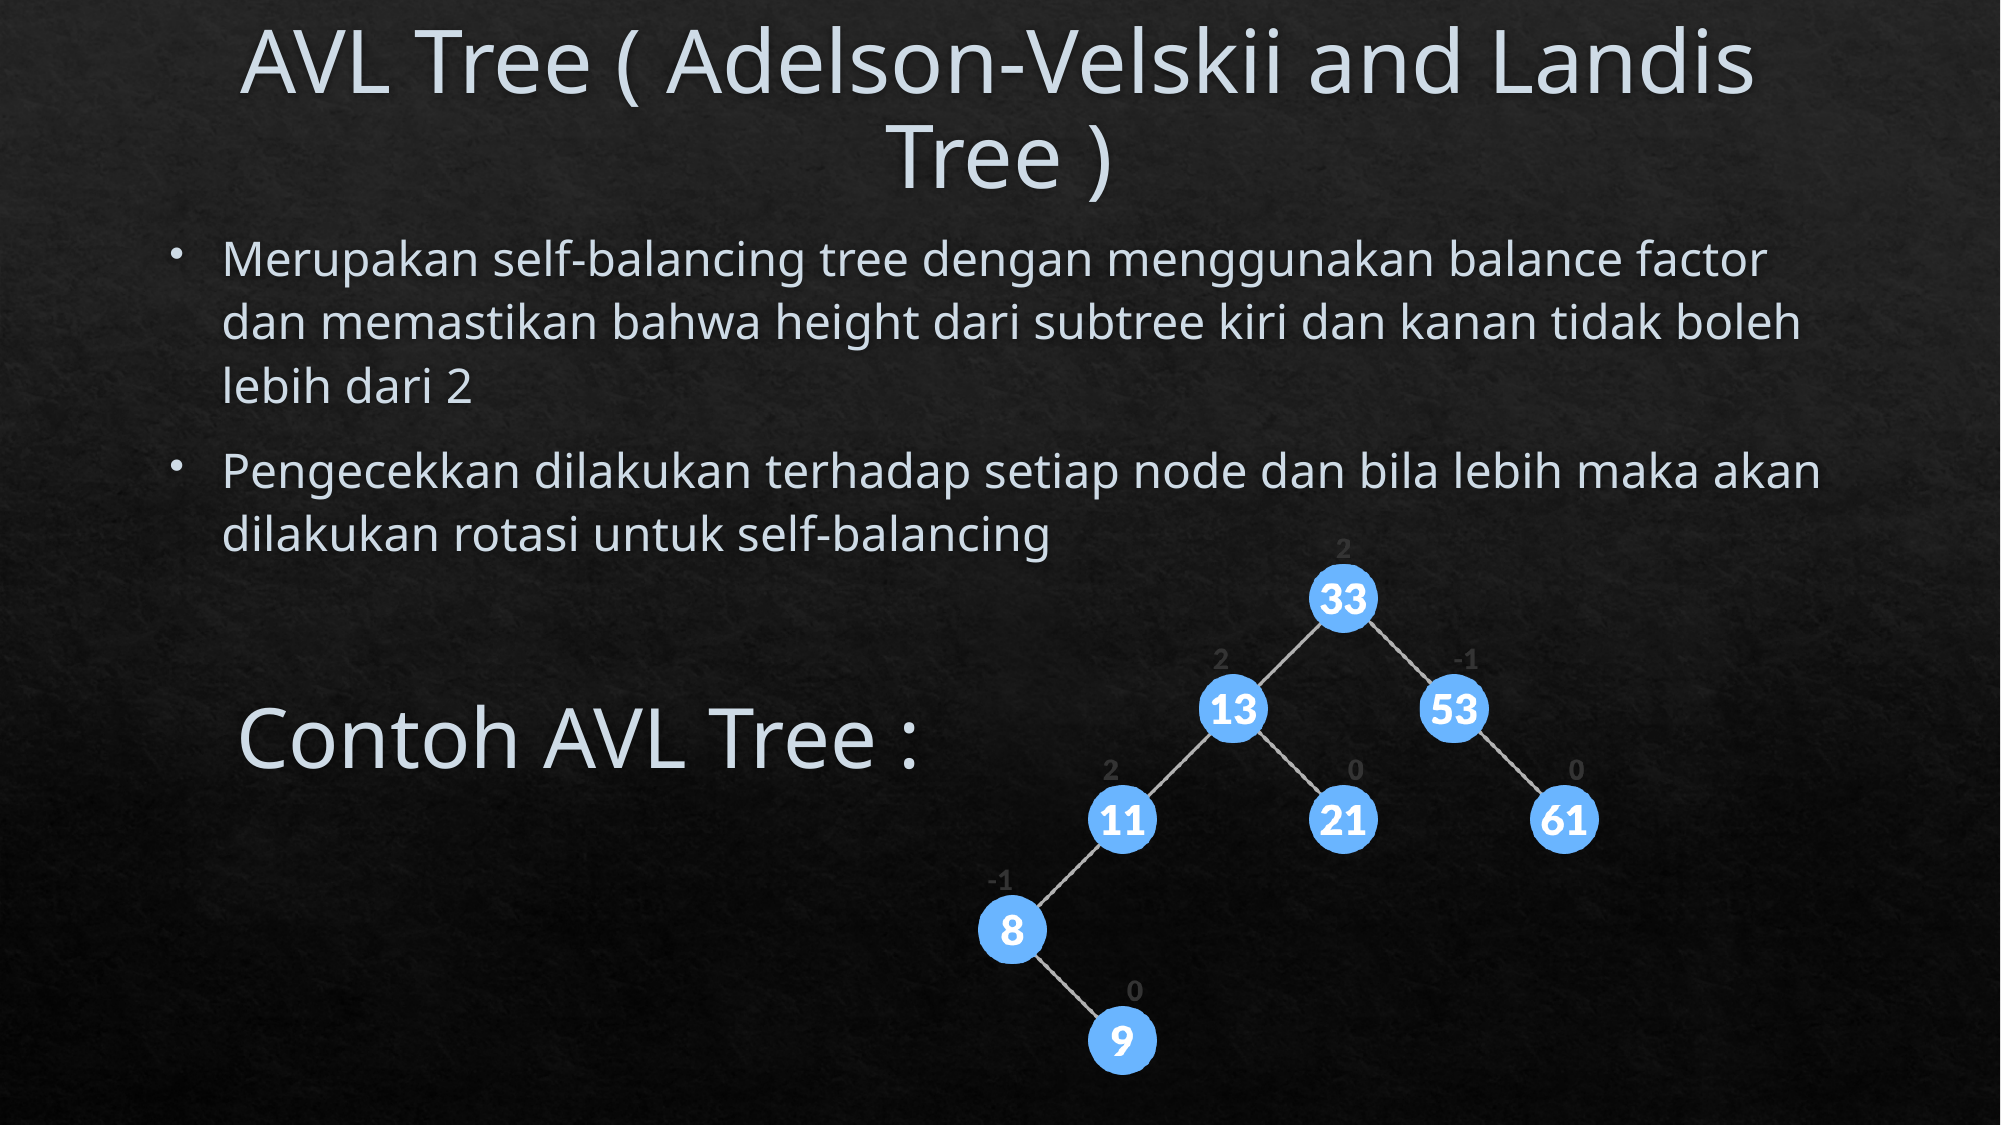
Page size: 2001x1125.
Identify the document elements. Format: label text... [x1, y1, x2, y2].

list Merupakan self-balancing tree dengan menggunakan balance factor dan memastikan bahwa height dari subtree kiri dan kanan tidak boleh lebih dari 2 Pengecekkan dilakukan terhadap setiap node dan bila lebih maka akan dilakukan rotasi untuk self-balancing Contoh AVL Tree : [149, 215, 1849, 825]
picture [936, 489, 1641, 1116]
title AVL Tree ( Adelson-Velskii and Landis Tree ) [149, 9, 1849, 211]
